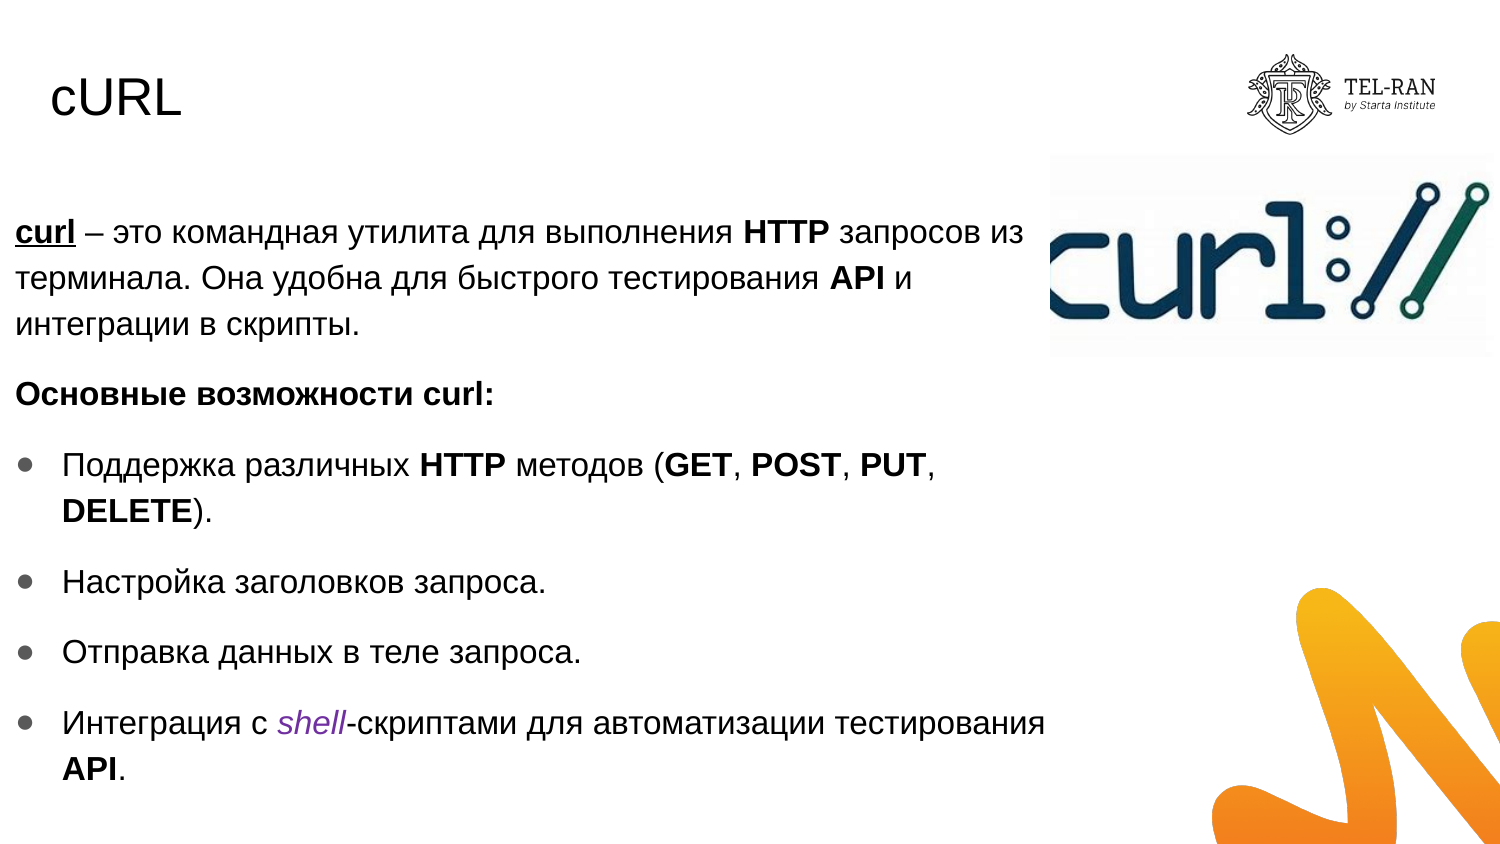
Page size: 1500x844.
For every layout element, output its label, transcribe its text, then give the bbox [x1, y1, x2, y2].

picture [1247, 54, 1435, 135]
title cURL [35, 47, 1434, 142]
list curl – это командная утилита для выполнения HTTP запросов из терминала. Она удобна для быстрого тестирования API и интеграции в скрипты. Основные возможности curl: Поддержка различных HTTP методов (GET, POST, PUT, DELETE). Настройка заголовков запроса. Отправка данных в теле запроса. Интеграция с shell-скриптами для автоматизации тестирования API. [0, 189, 1104, 844]
picture [1049, 152, 1494, 357]
picture [1152, 588, 1500, 844]
